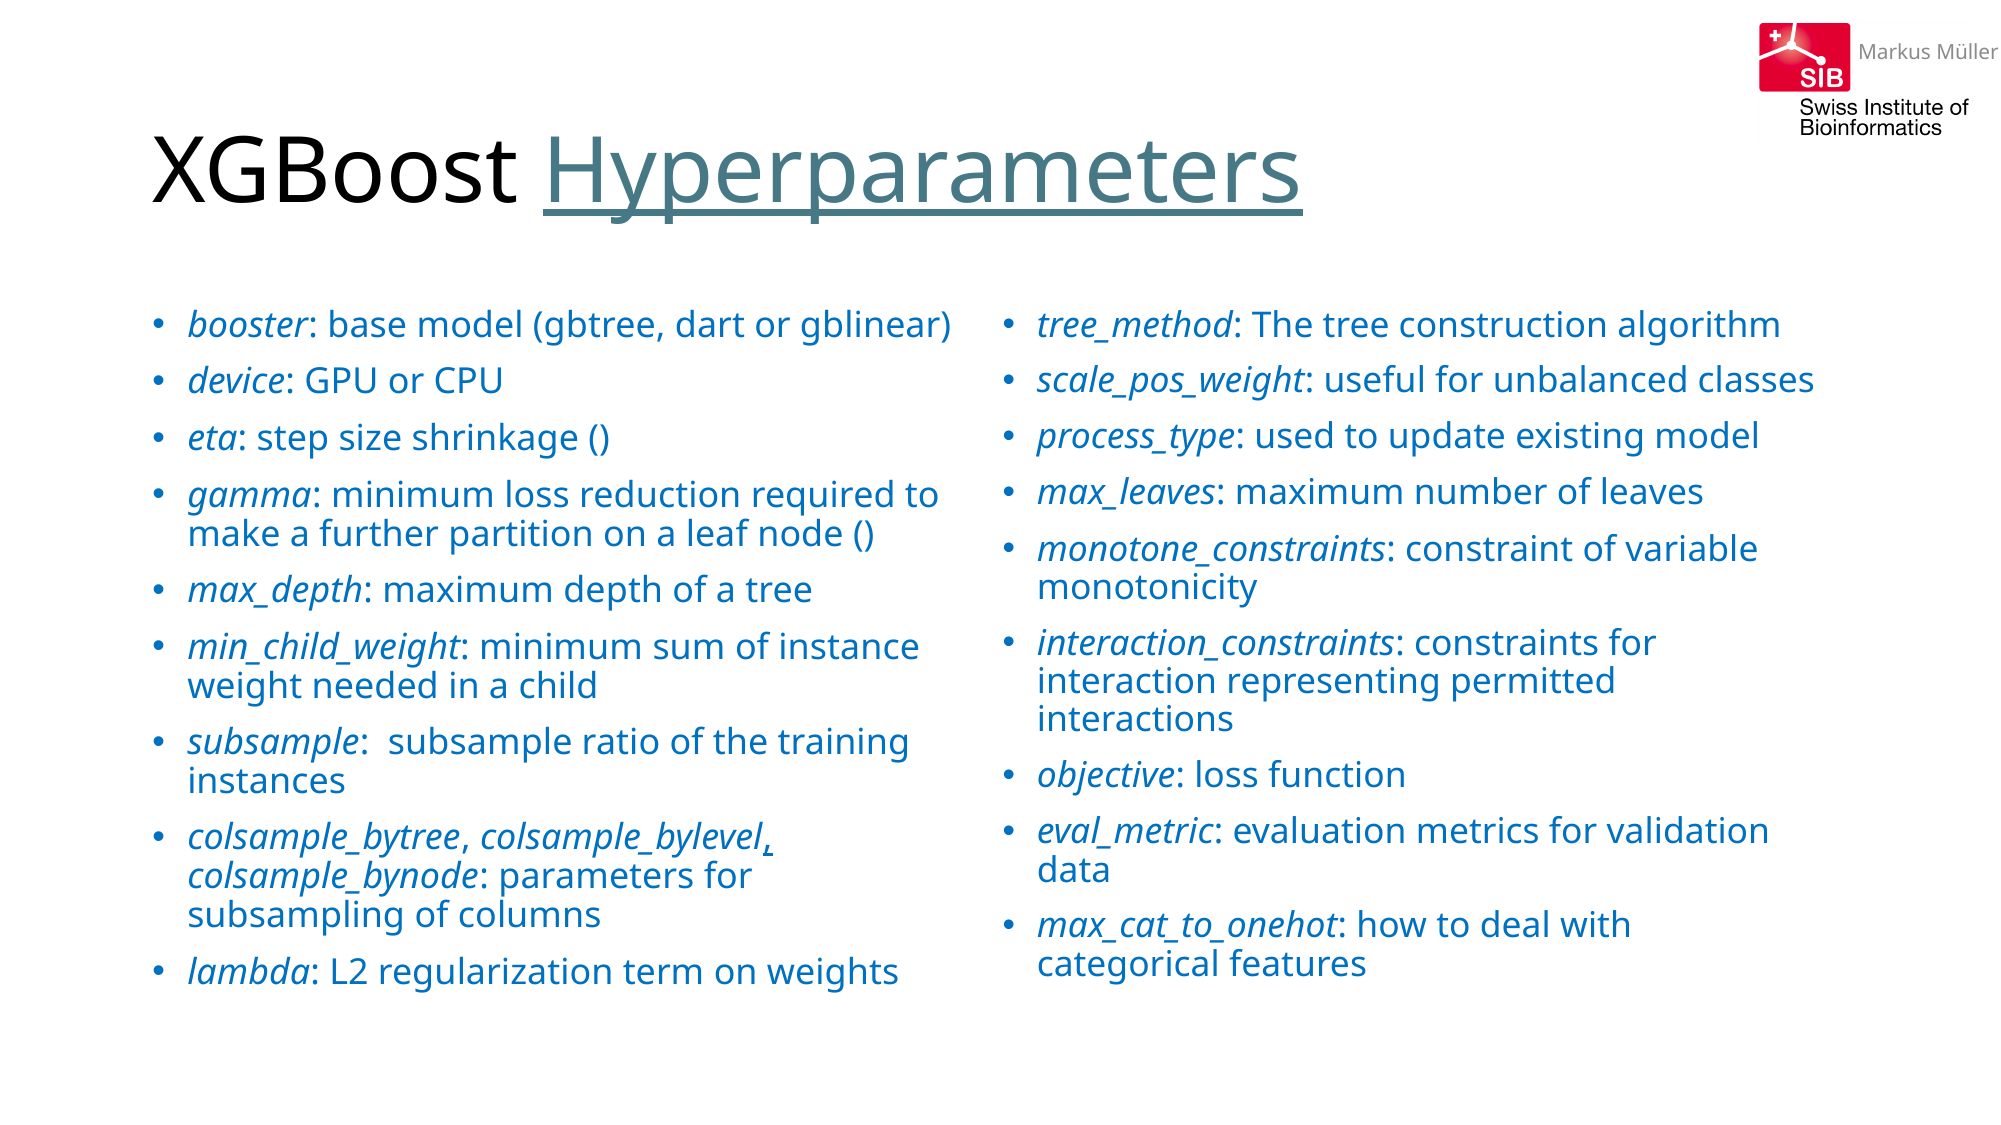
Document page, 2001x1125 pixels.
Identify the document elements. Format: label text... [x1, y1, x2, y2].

title XGBoost Hyperparameters [137, 59, 1863, 278]
list tree_method: The tree construction algorithm scale_pos_weight: useful for unbalanced classes process_type: used to update existing model max_leaves: maximum number of leaves monotone_constraints: constraint of variable monotonicity interaction_constraints: constraints for interaction representing permitted interactions objective: loss function eval_metric: evaluation metrics for validation data max_cat_to_onehot: how to deal with categorical features [987, 298, 1838, 1013]
picture [1757, 20, 1974, 142]
text_box Markus Müller [1974, 21, 2000, 81]
